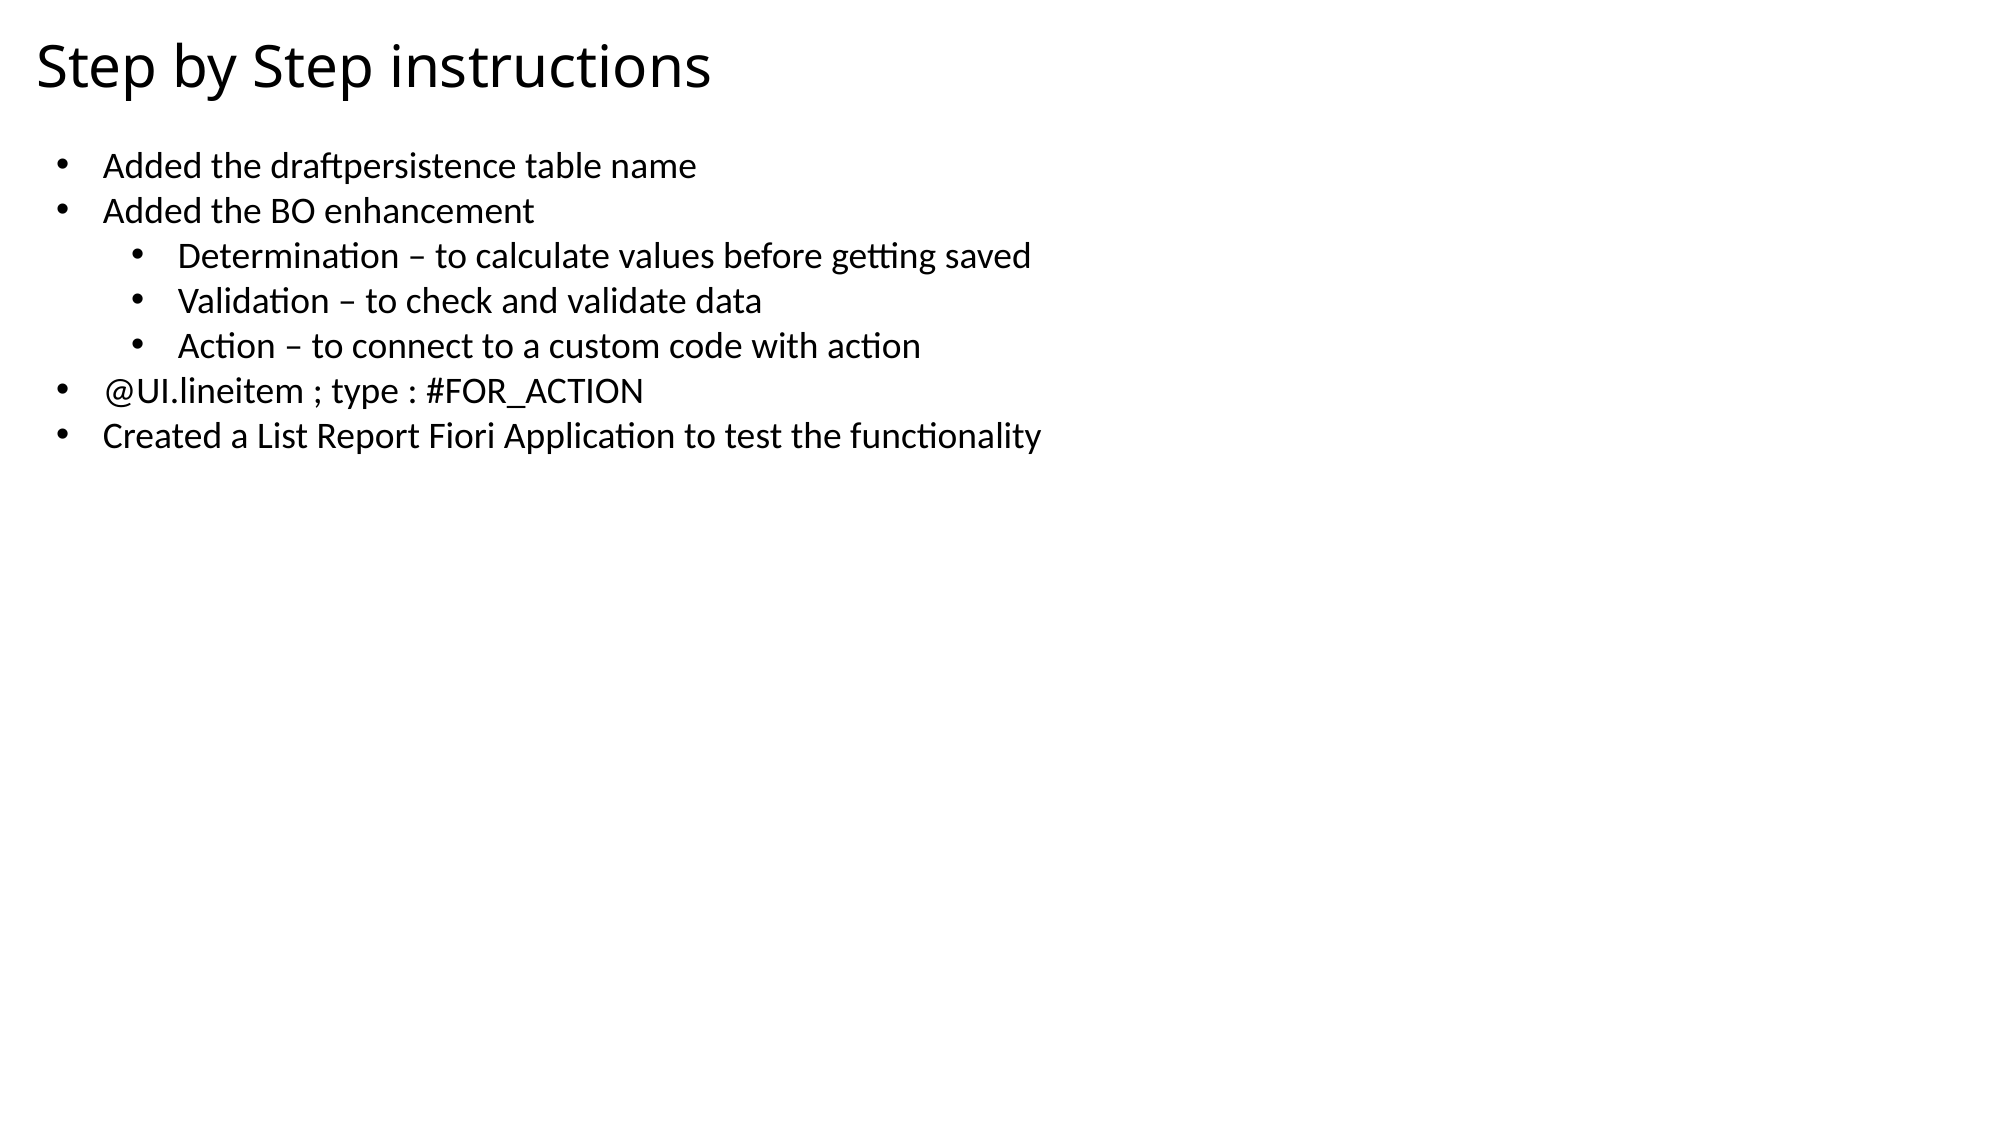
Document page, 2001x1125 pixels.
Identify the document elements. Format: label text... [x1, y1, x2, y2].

text_box Added the draftpersistence table name Added the BO enhancement Determination – to calculate values before getting saved Validation – to check and validate data Action – to connect to a custom code with action @UI.lineitem ; type : #FOR_ACTION Created a List Report Fiori Application to test the functionality [41, 133, 1957, 464]
text_box Step by Step instructions [21, 21, 1957, 106]
